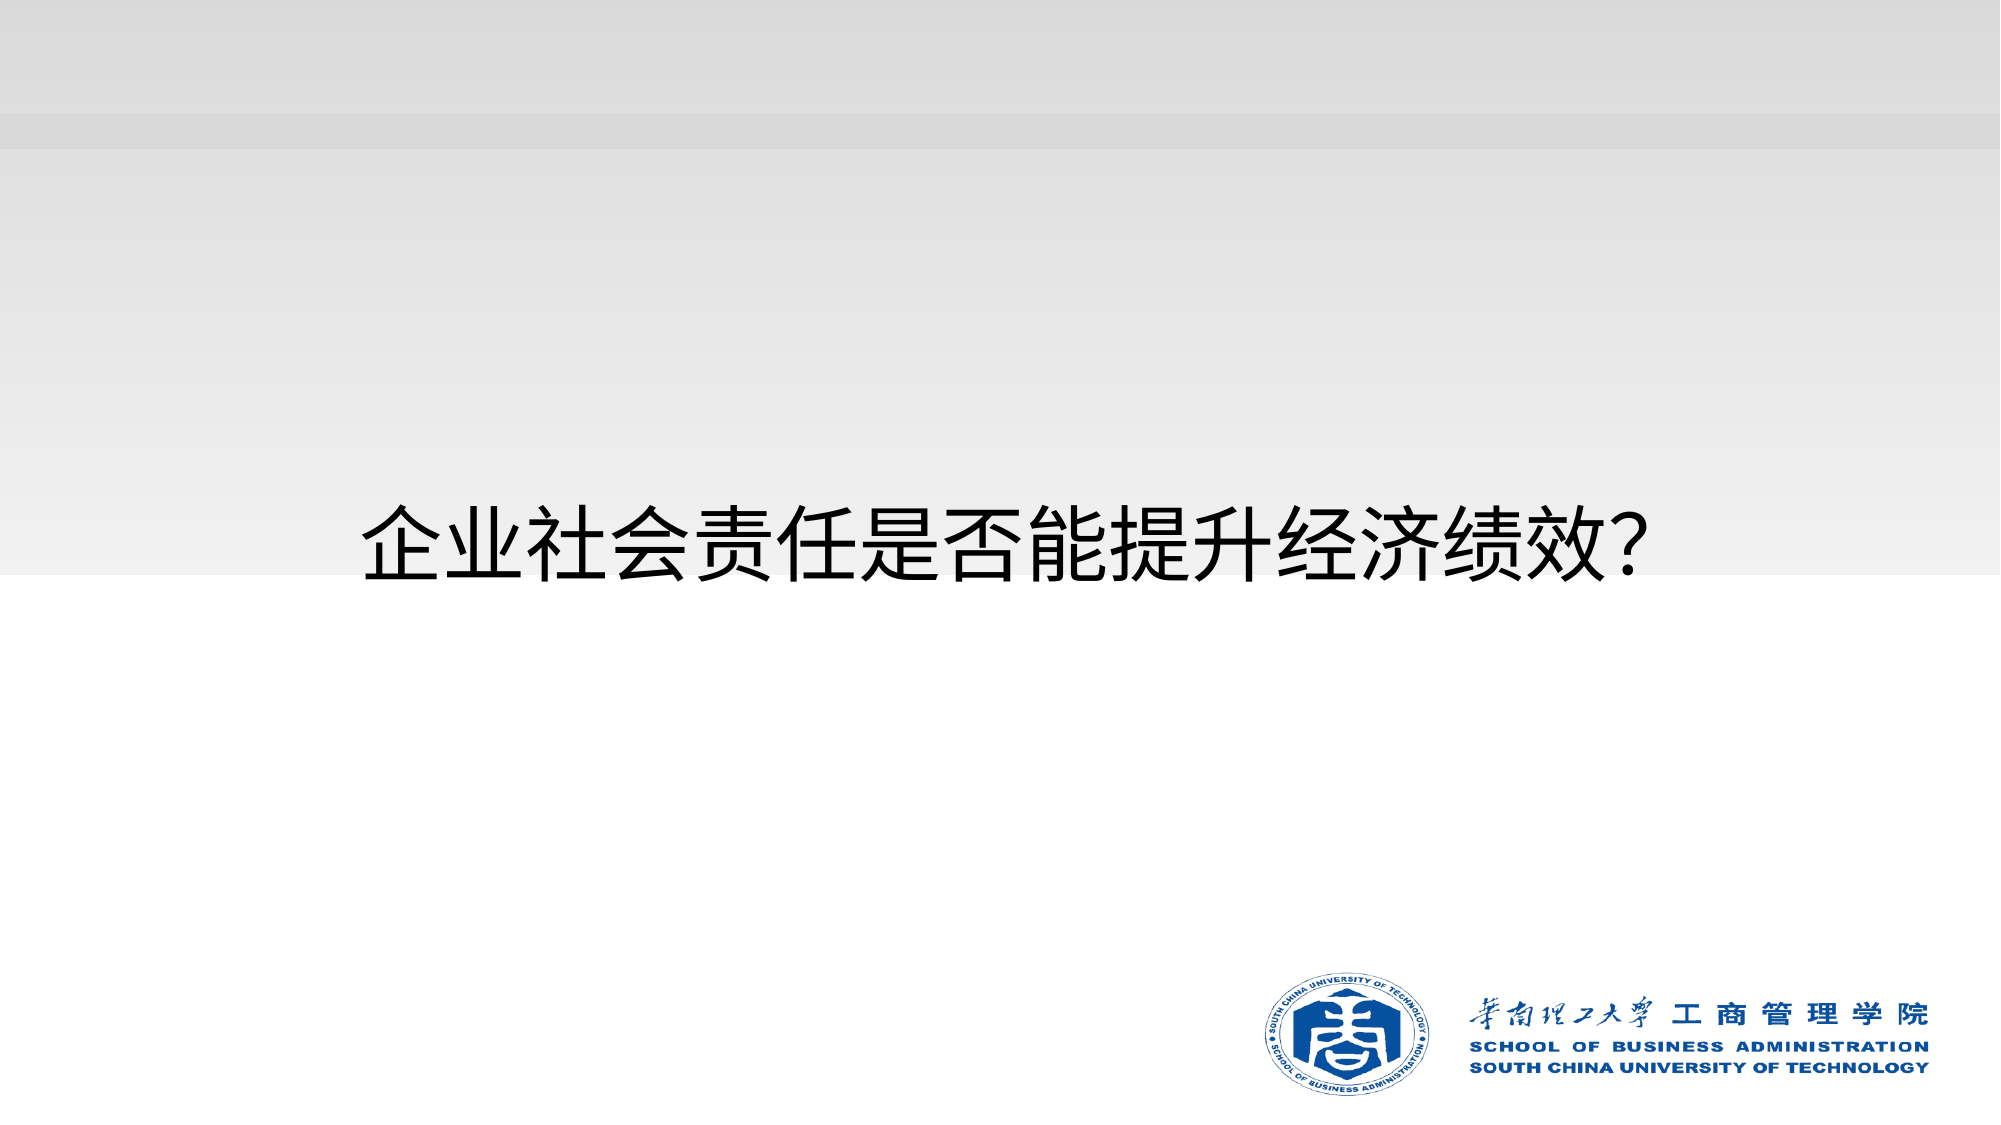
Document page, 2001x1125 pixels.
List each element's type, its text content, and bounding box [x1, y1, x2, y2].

list 企业社会责任是否能提升经济绩效？ [344, 484, 2000, 1125]
